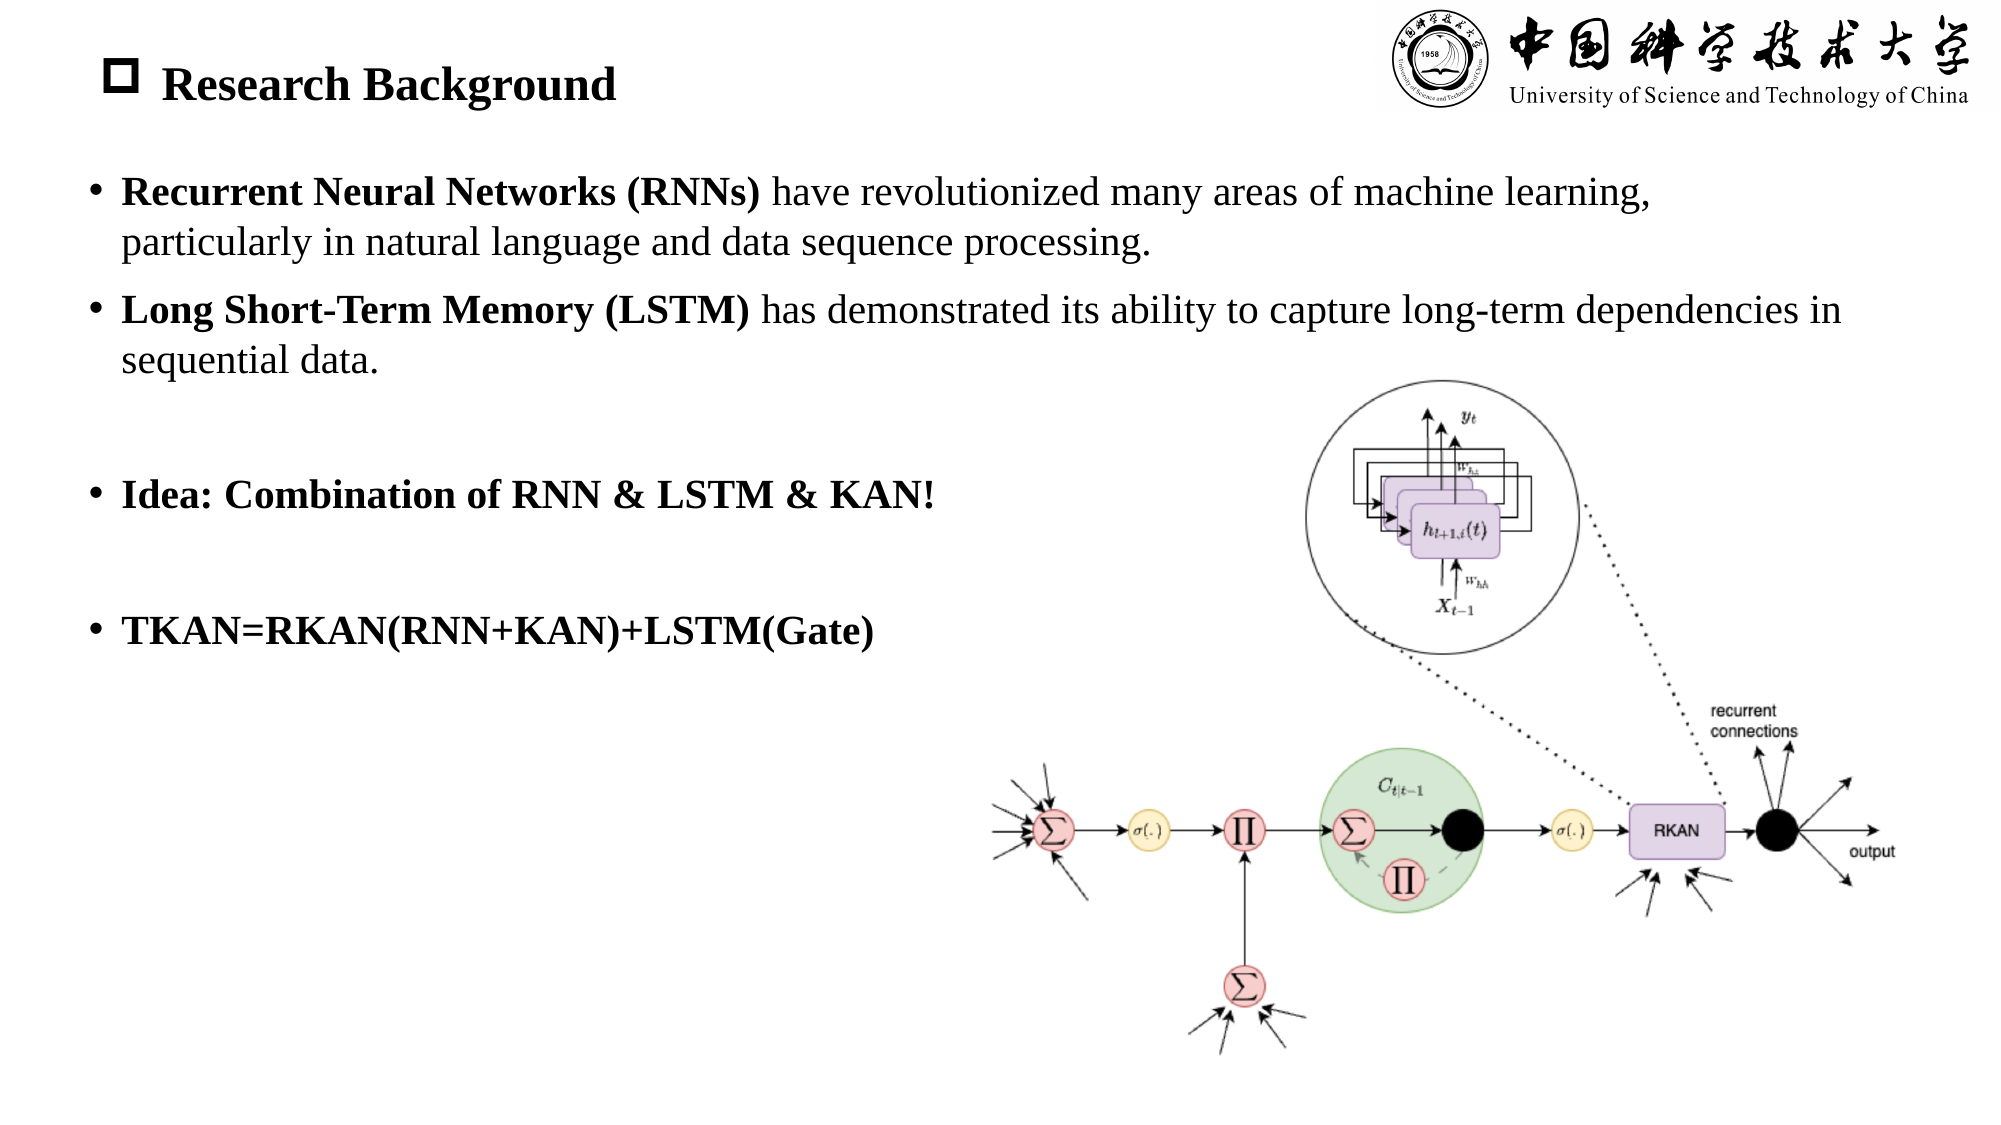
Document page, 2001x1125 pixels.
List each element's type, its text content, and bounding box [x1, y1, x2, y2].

picture [979, 373, 1901, 1066]
picture [1374, 0, 2000, 113]
list Recurrent Neural Networks (RNNs) have revolutionized many areas of machine learning, particularly in natural language and data sequence processing. Long Short-Term Memory (LSTM) has demonstrated its ability to capture long-term dependencies in sequential data. Idea: Combination of RNN & LSTM & KAN! TKAN=RKAN(RNN+KAN)+LSTM(Gate) [73, 156, 1863, 1014]
title Research Background [84, 32, 1517, 137]
